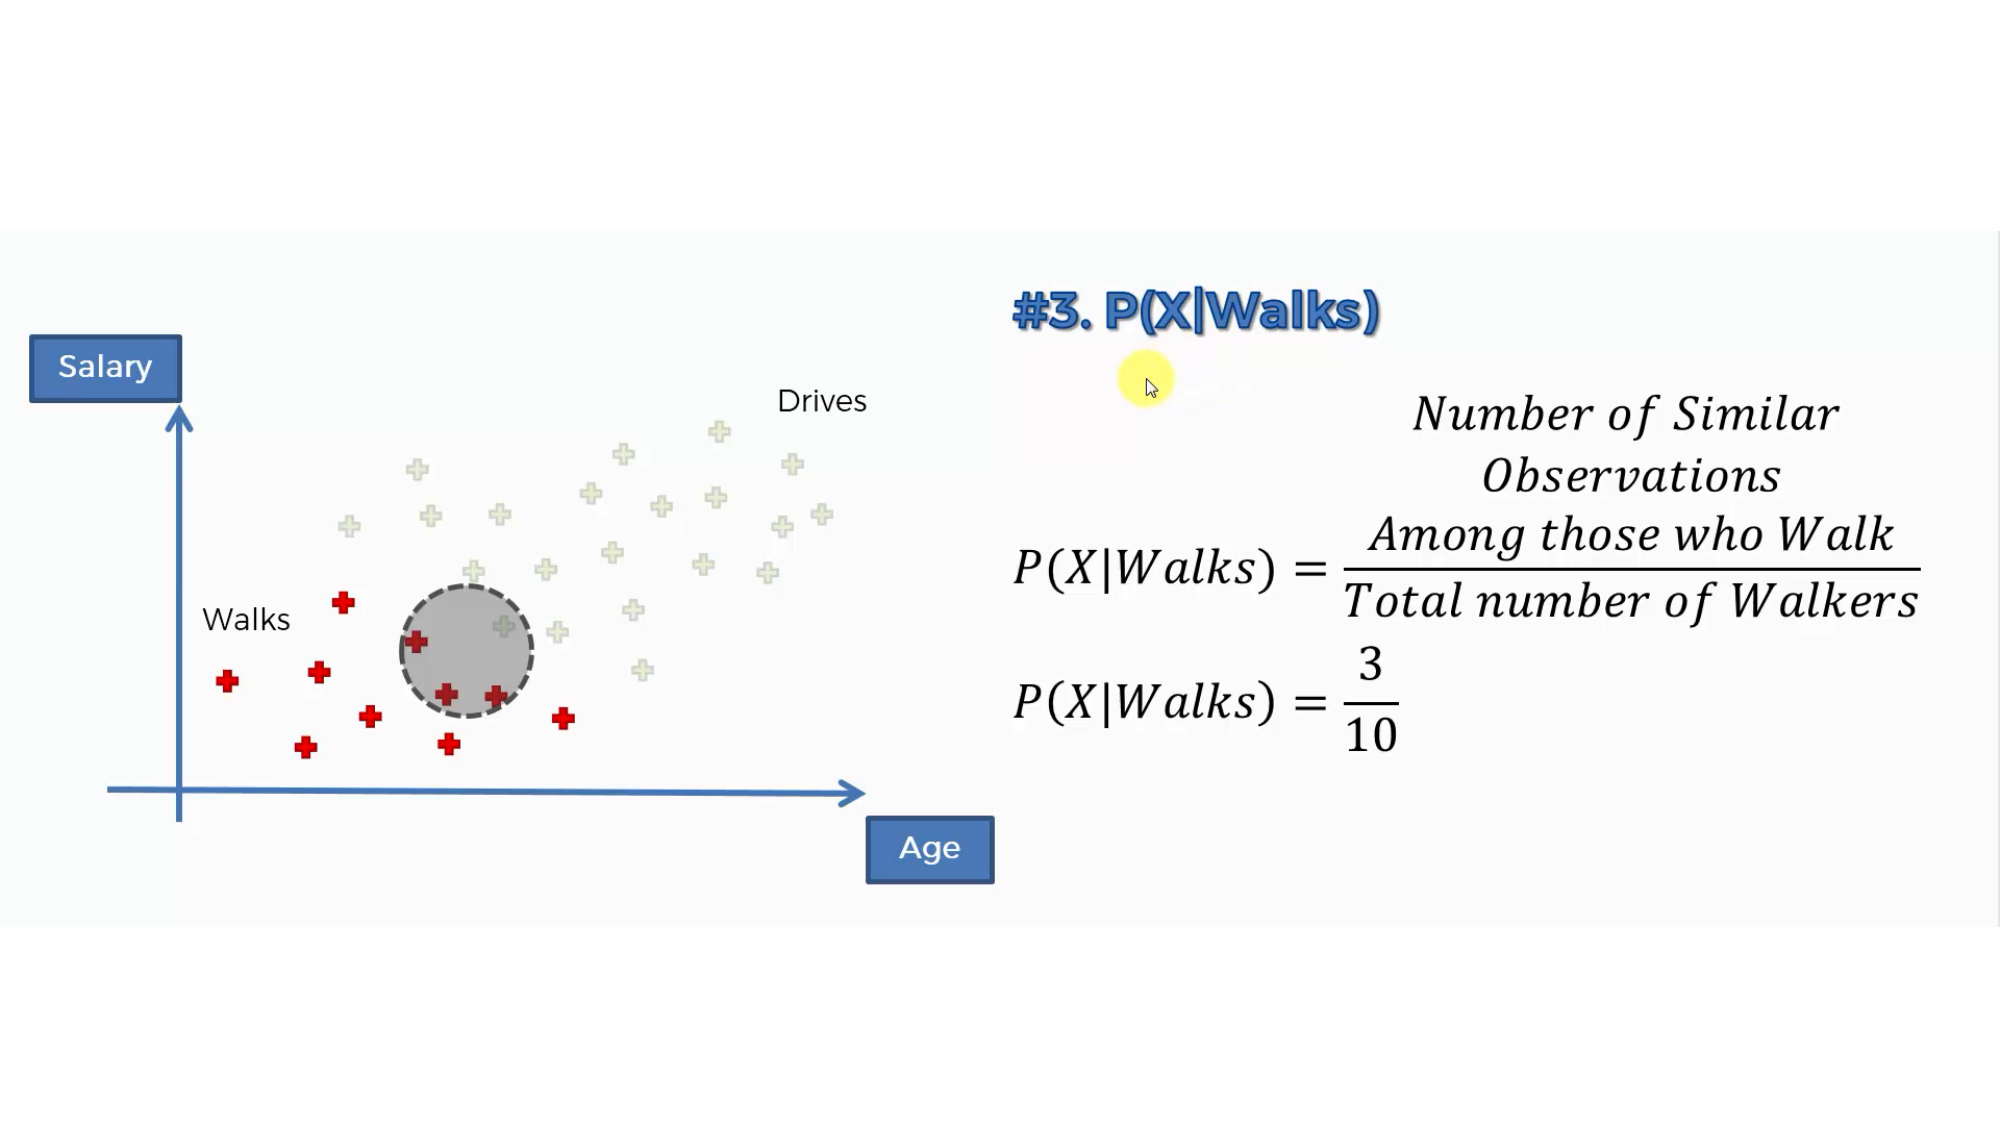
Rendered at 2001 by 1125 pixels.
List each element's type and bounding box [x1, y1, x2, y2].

list [0, 231, 2000, 927]
